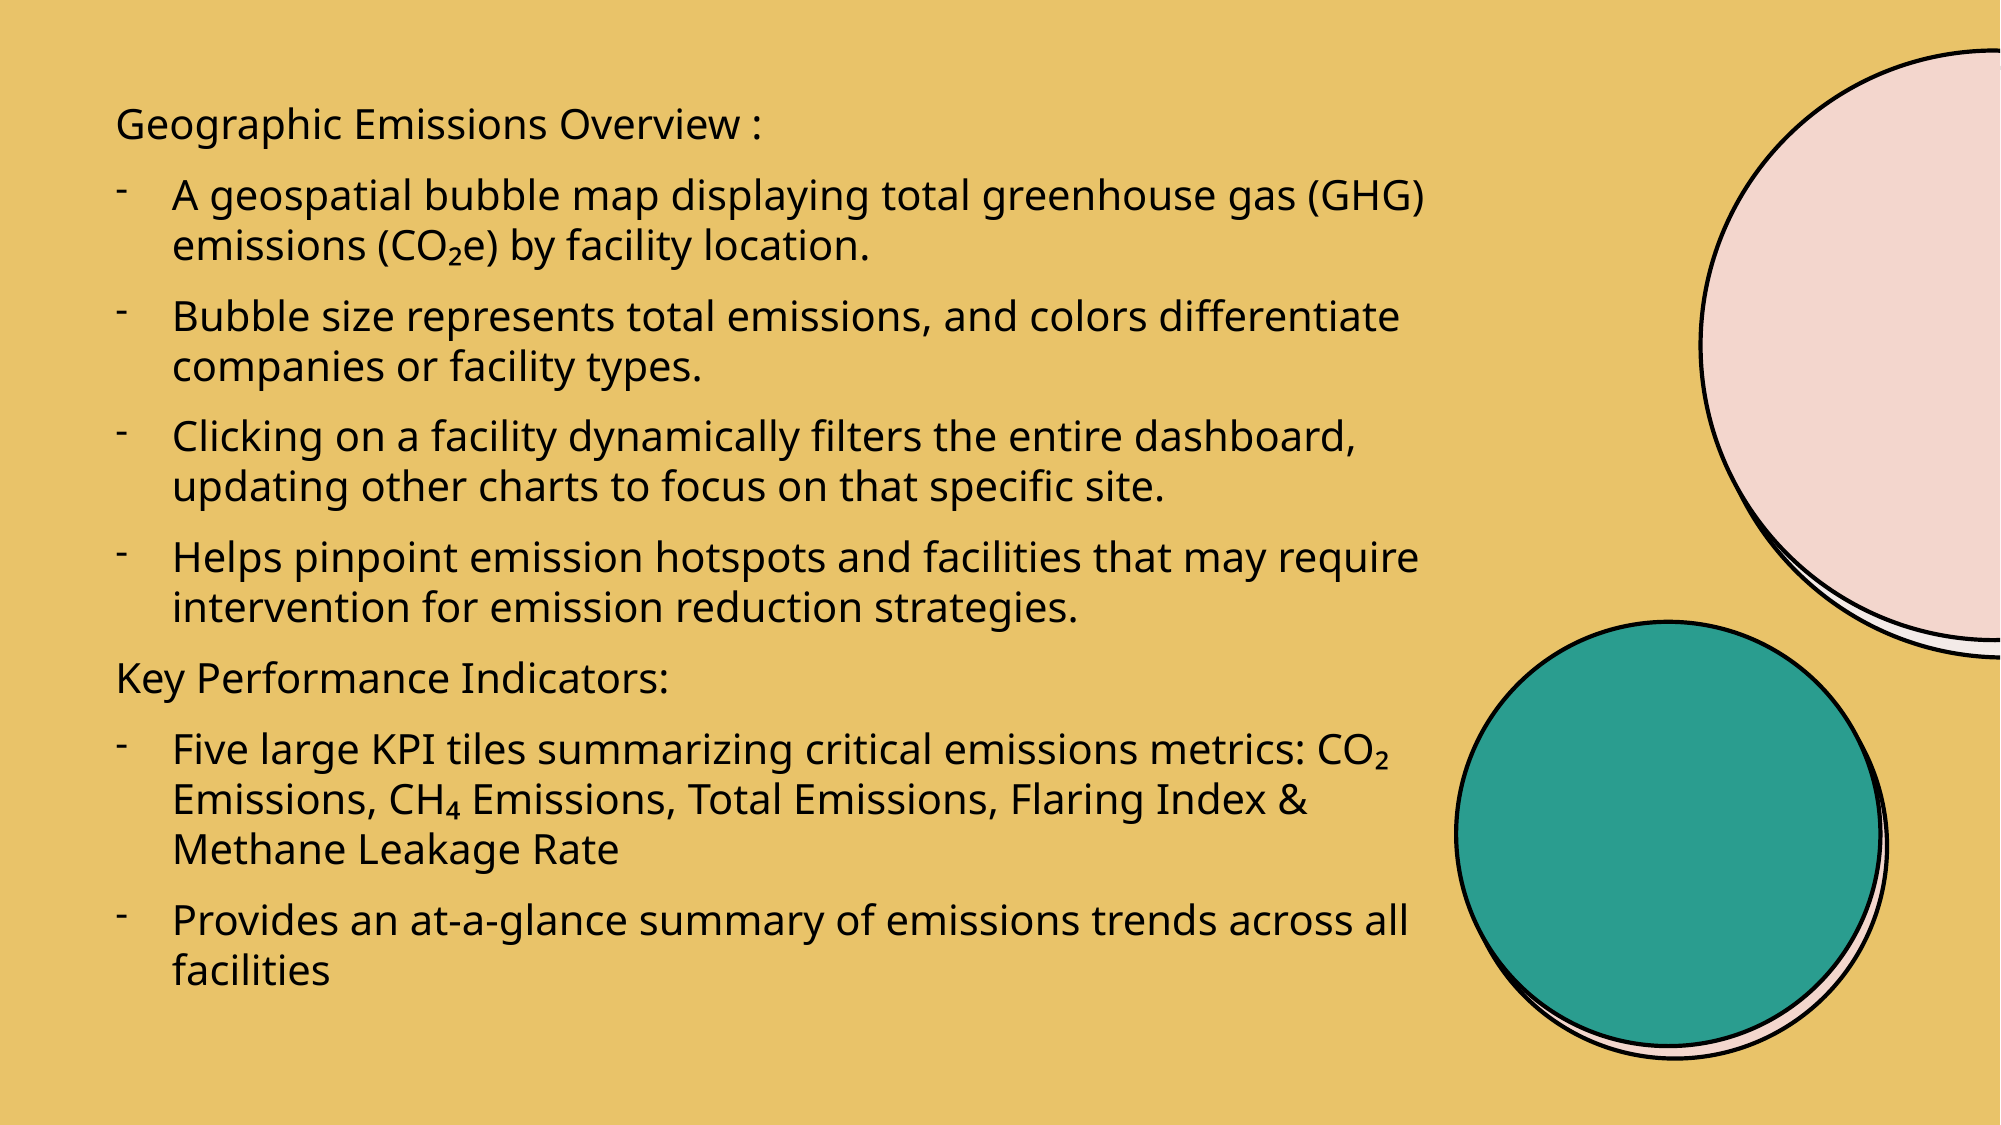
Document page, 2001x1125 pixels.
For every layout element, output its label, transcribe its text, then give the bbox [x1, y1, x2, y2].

list Geographic Emissions Overview : A geospatial bubble map displaying total greenhouse gas (GHG) emissions (CO₂e) by facility location. Bubble size represents total emissions, and colors differentiate companies or facility types. Clicking on a facility dynamically filters the entire dashboard, updating other charts to focus on that specific site. Helps pinpoint emission hotspots and facilities that may require intervention for emission reduction strategies. Key Performance Indicators: Five large KPI tiles summarizing critical emissions metrics: CO₂ Emissions, CH₄ Emissions, Total Emissions, Flaring Index & Methane Leakage Rate Provides an at-a-glance summary of emissions trends across all facilities [100, 90, 1457, 1010]
